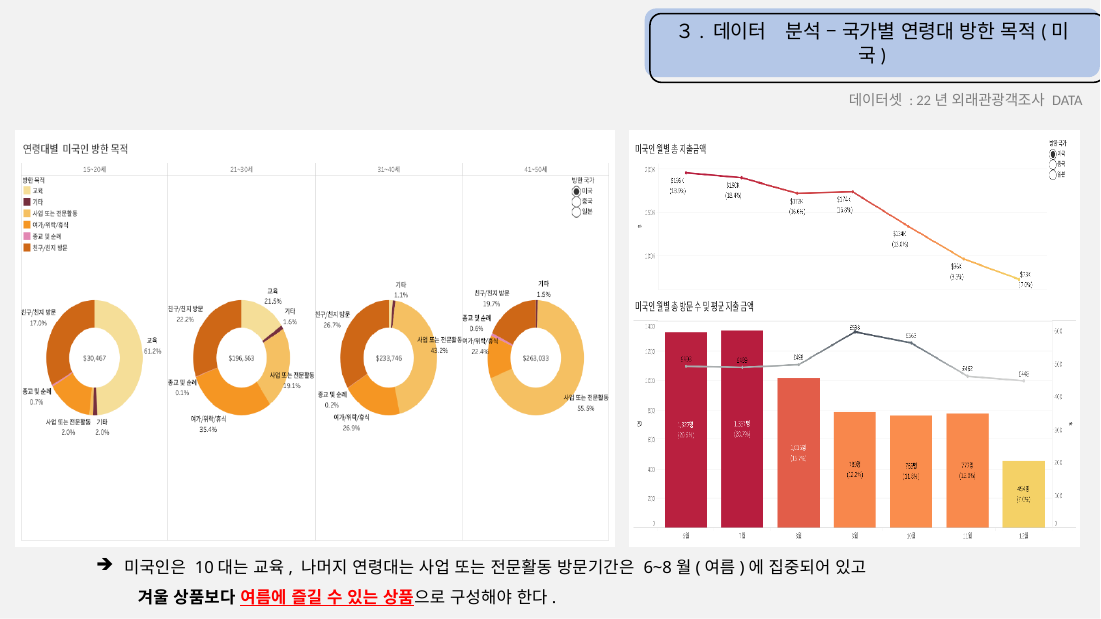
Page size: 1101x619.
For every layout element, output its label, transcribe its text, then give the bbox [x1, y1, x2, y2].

picture [15, 130, 615, 547]
text_box [0, 0, 1100, 619]
text_box ３. 데이터 분석 – 국가별 연령대 방한 목적(미국) [643, 7, 1099, 77]
picture [629, 130, 1080, 547]
text_box 데이터셋 : 22년 외래관광객조사 DATA [834, 83, 1100, 134]
text_box [648, 12, 1100, 84]
text_box 미국인은 10대는 교육, 나머지 연령대는 사업 또는 전문활동 방문기간은 6~8월(여름)에 집중되어 있고 겨울 상품보다 여름에 즐길 수 있는 상품으로 구성해야 한다. [81, 539, 1019, 615]
